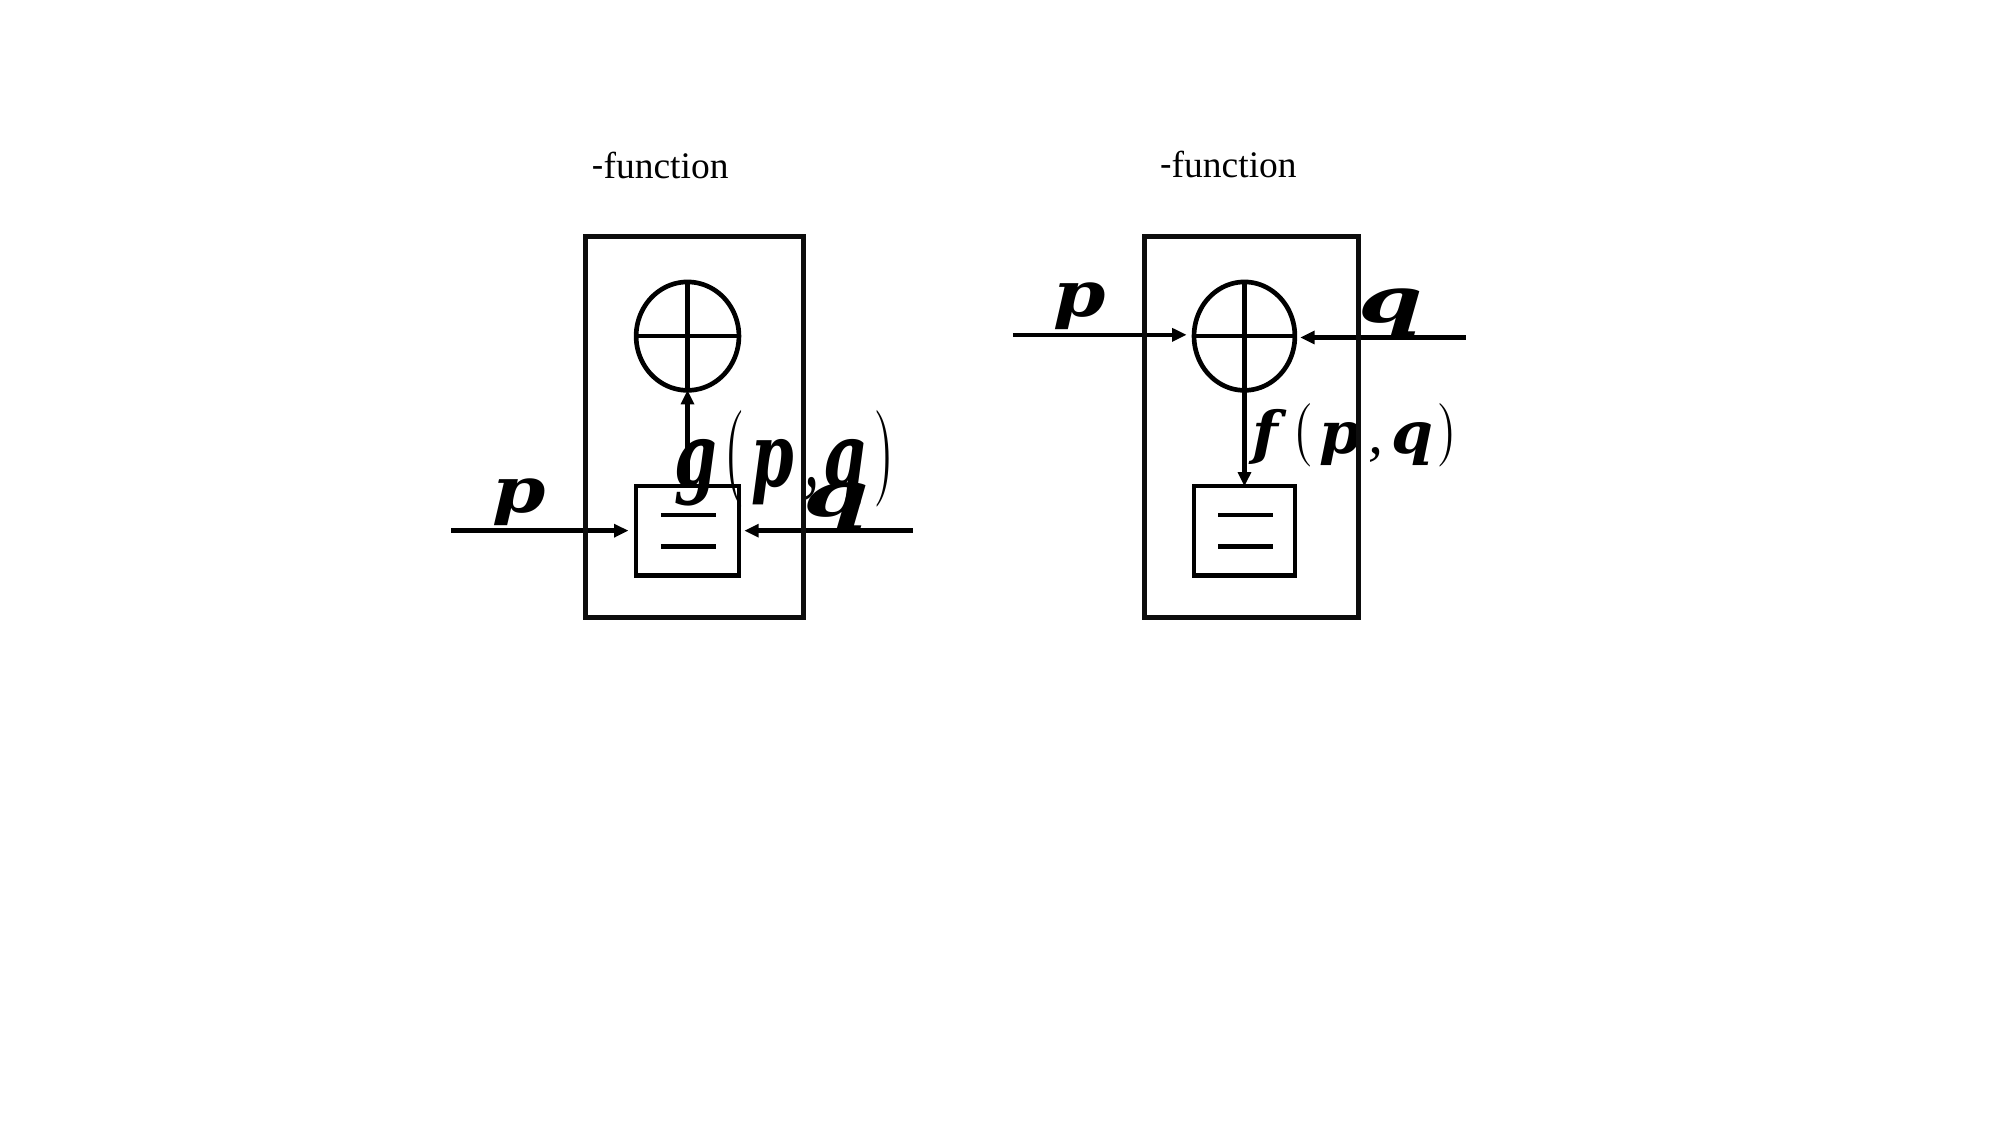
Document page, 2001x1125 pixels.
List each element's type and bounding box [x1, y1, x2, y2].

text_box [451, 132, 1466, 618]
